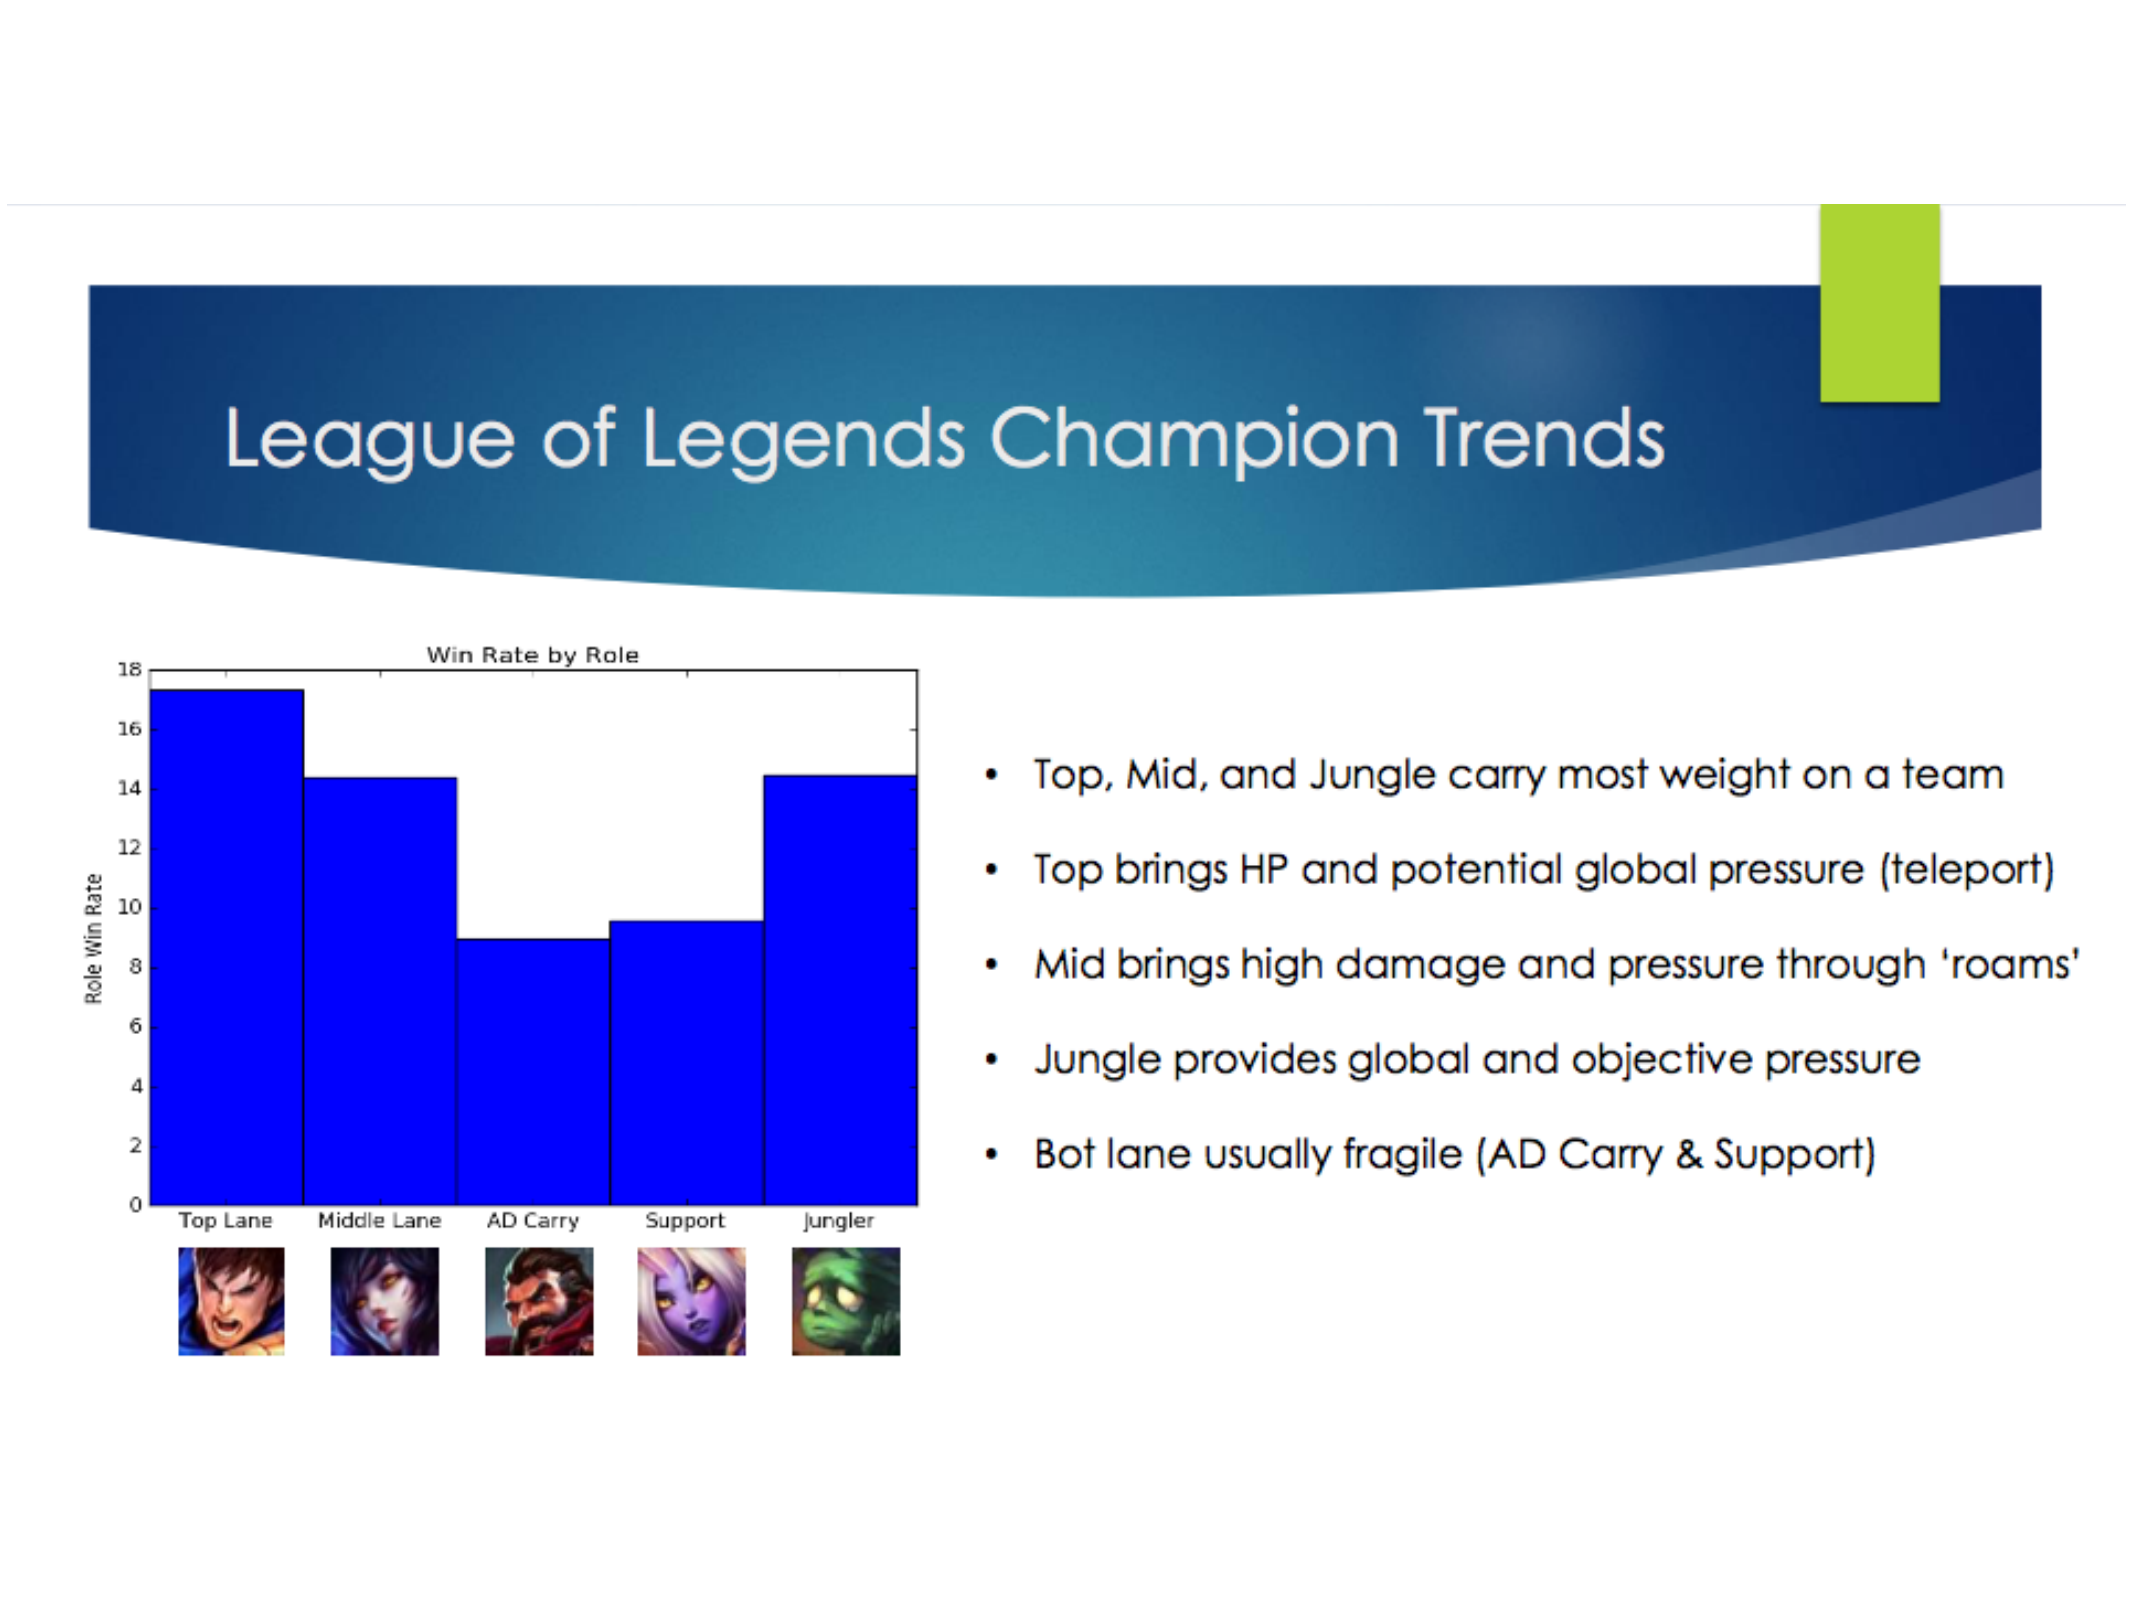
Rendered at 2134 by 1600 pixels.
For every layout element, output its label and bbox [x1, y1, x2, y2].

picture [7, 204, 2126, 1396]
